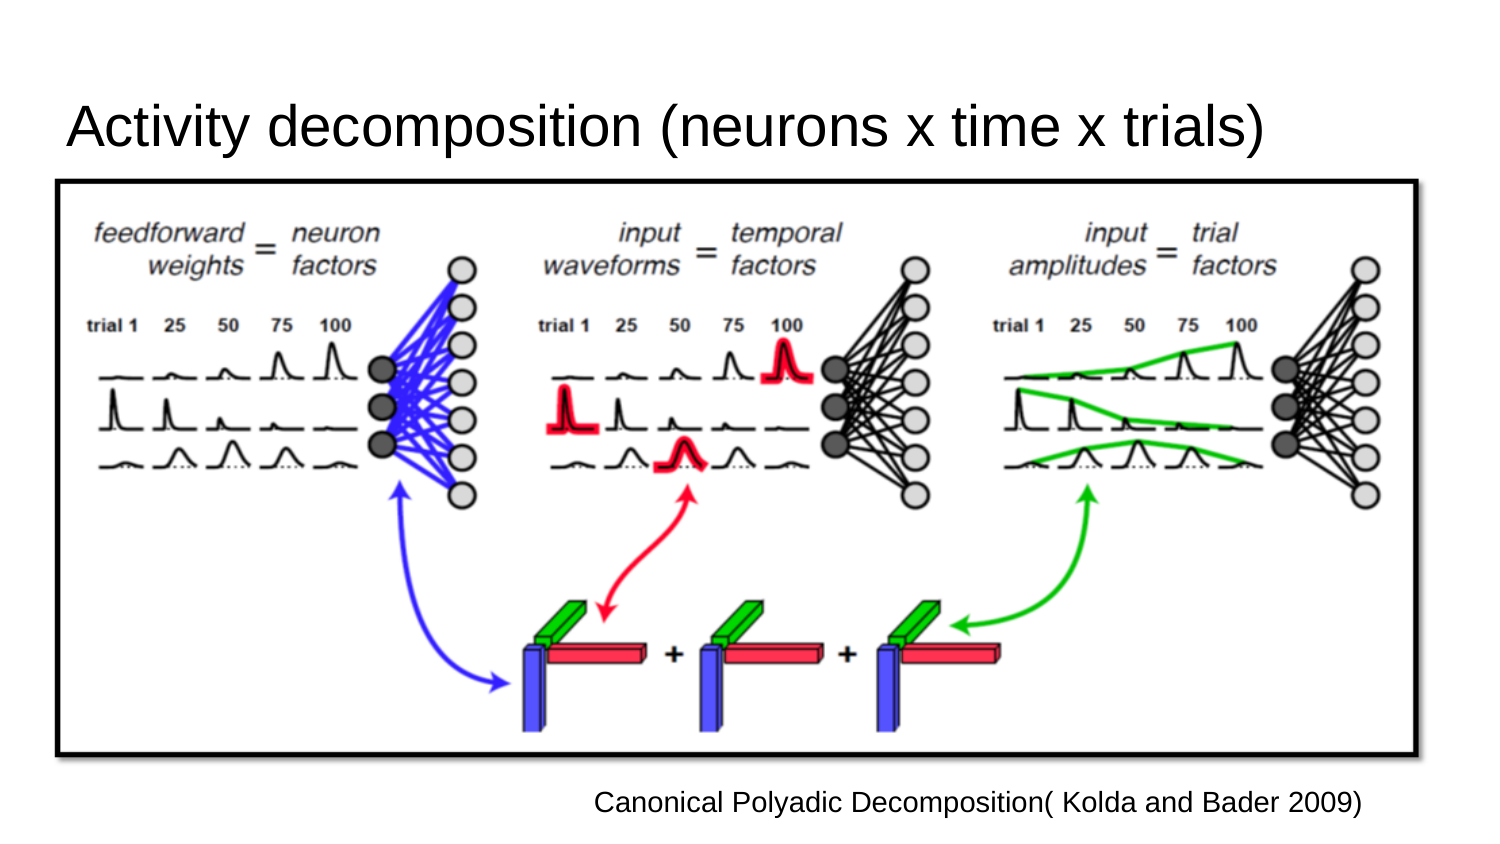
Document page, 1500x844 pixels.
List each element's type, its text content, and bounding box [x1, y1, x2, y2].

text_box Canonical Polyadic Decomposition( Kolda and Bader 2009) [578, 776, 1430, 806]
picture [50, 175, 1431, 769]
title Activity decomposition (neurons x time x trials) [51, 72, 1449, 167]
